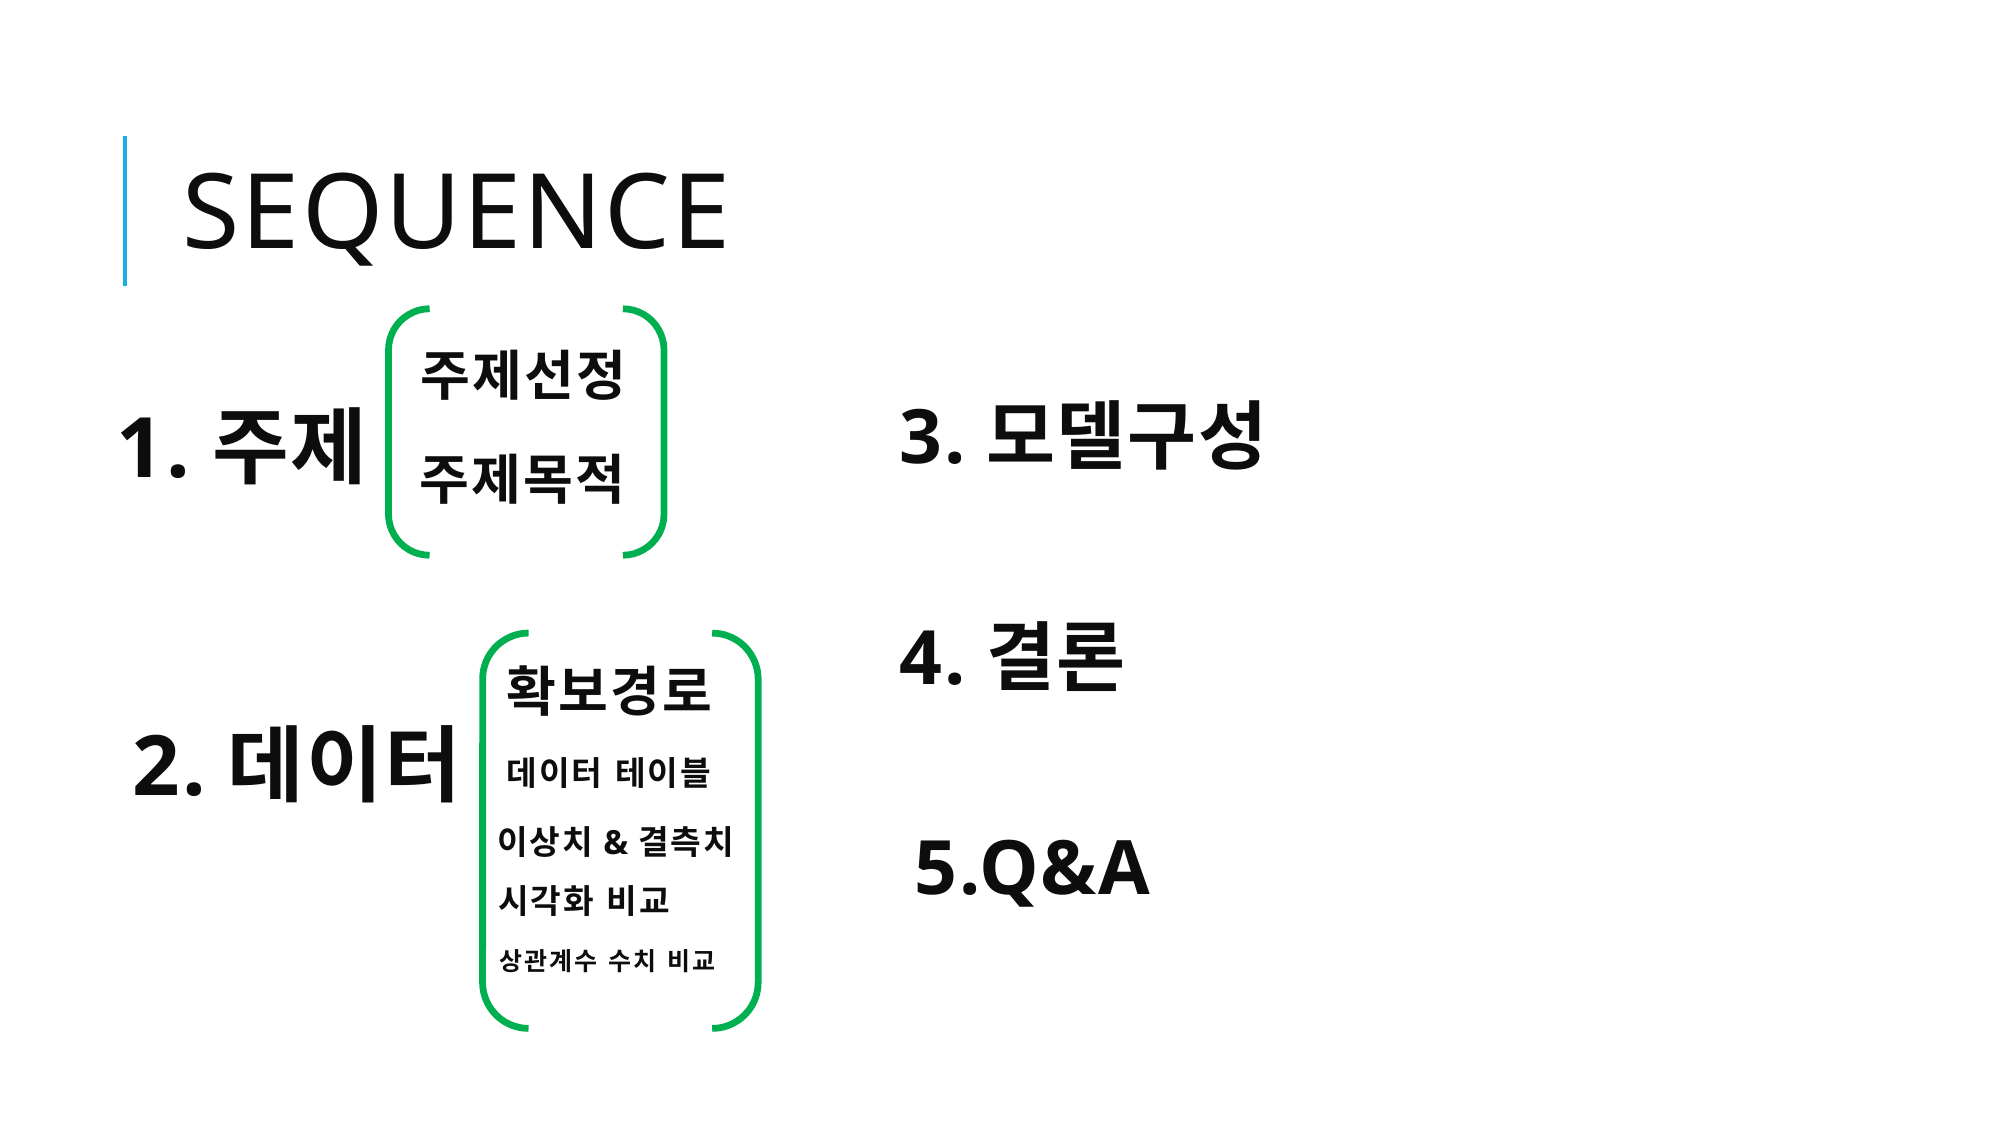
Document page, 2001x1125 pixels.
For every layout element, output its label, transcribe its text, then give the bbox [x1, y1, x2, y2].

text_box [481, 651, 491, 993]
text_box 주제목적 [404, 392, 1999, 576]
text_box 시각화 비교 [483, 812, 2000, 995]
text_box [387, 316, 405, 548]
text_box 2.데이터 [117, 680, 481, 864]
text_box 데이터 테이블 [491, 684, 2000, 812]
text_box 확보경로 [491, 604, 884, 684]
title SEQUENCE [168, 96, 1763, 342]
text_box 4.결론 [884, 571, 2000, 755]
text_box 5.Q&A [899, 781, 2000, 965]
text_box 상관계수 수치 비교 [484, 995, 2000, 1055]
text_box 1.주제 [101, 362, 401, 546]
text_box 이상치&결측치 [482, 753, 491, 937]
text_box 주제선정 [405, 287, 2000, 392]
text_box 3.모델구성 [884, 350, 2000, 534]
